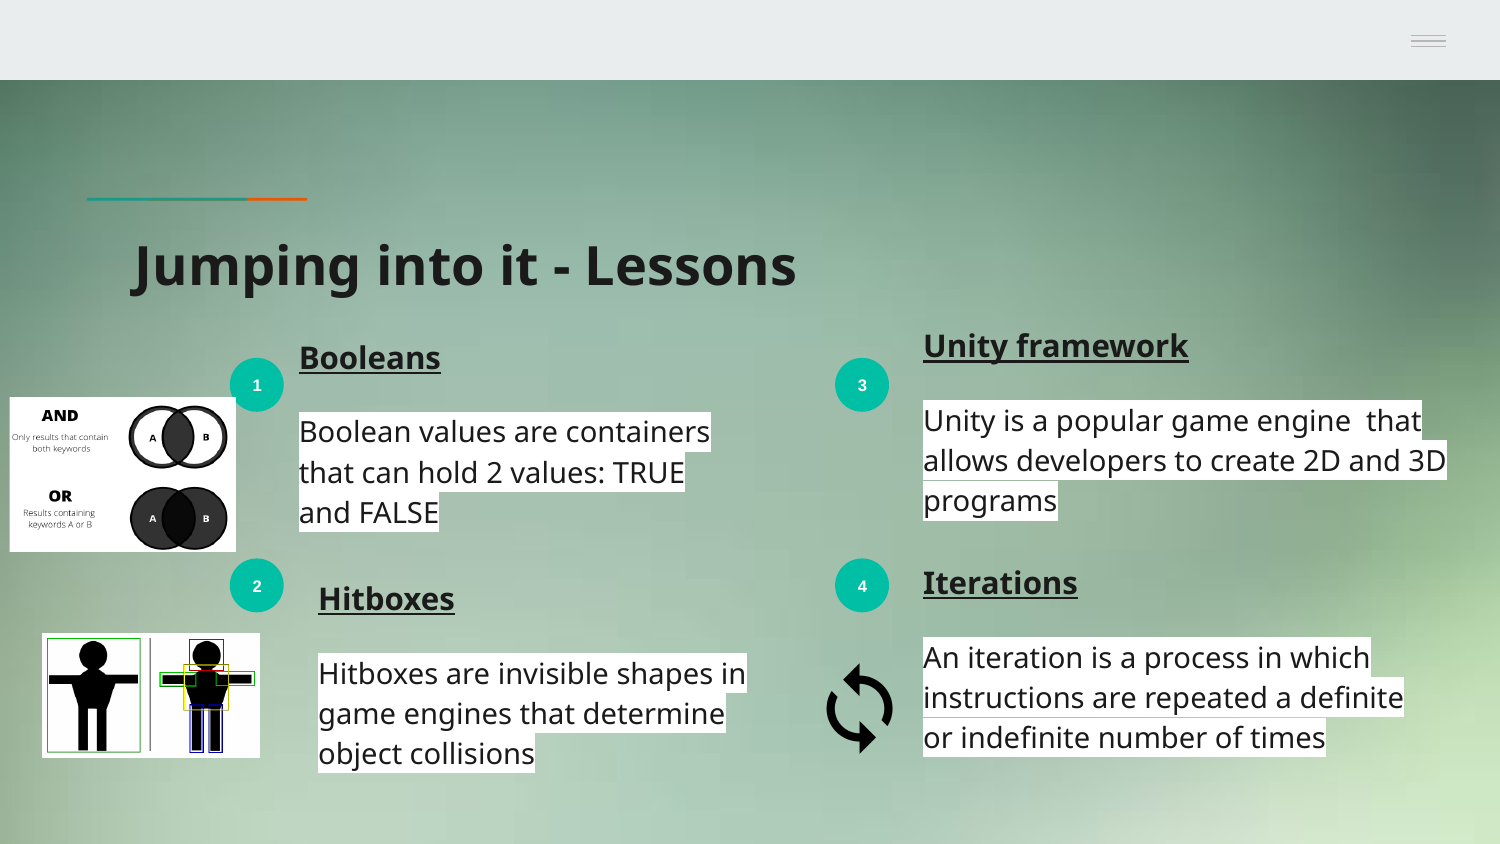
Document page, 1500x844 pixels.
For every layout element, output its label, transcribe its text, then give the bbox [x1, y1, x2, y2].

list Iterations An iteration is a process in which instructions are repeated a definite or indefinite number of times [908, 542, 1430, 780]
title Jumping into it - Lessons [119, 216, 1381, 305]
picture [0, 80, 1500, 844]
text_box 4 [835, 558, 890, 613]
text_box 3 [835, 357, 890, 412]
list Hitboxes Hitboxes are invisible shapes in game engines that determine object collisions [303, 558, 780, 754]
text_box 2 [229, 558, 284, 613]
text_box 1 [229, 357, 283, 412]
list Booleans Boolean values are containers that can hold 2 values: TRUE and FALSE [283, 317, 760, 554]
list Unity framework Unity is a popular game engine that allows developers to create 2D and 3D programs [908, 305, 1472, 502]
